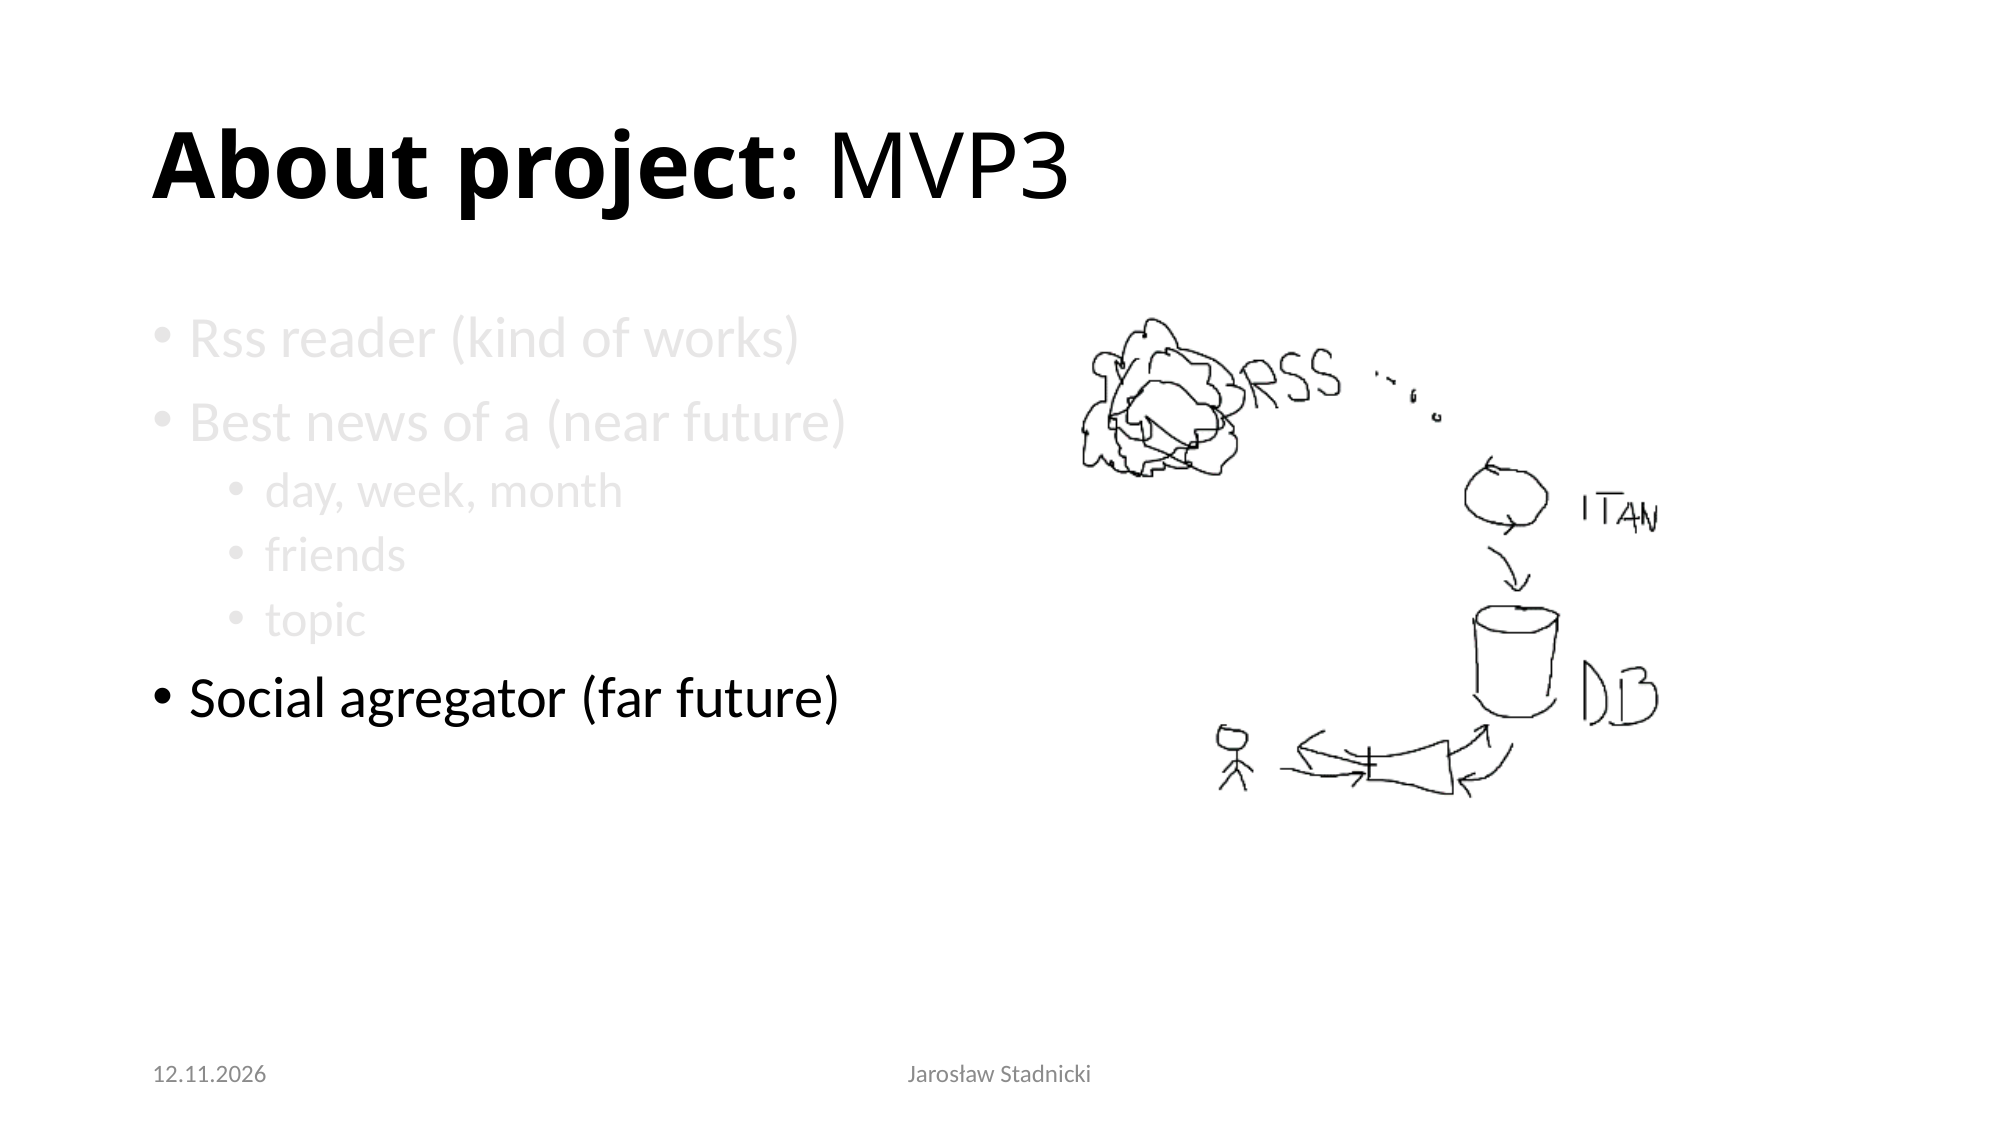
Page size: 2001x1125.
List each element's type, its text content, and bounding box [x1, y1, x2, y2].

list Rss reader (kind of works) Best news of a (near future) day, week, month friends topic Social agregator (far future) [137, 299, 988, 1014]
title About project: MVP3 [137, 59, 1863, 278]
footer Jarosław Stadnicki [662, 1042, 1338, 1103]
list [1080, 299, 1795, 1014]
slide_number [137, 1042, 588, 1103]
